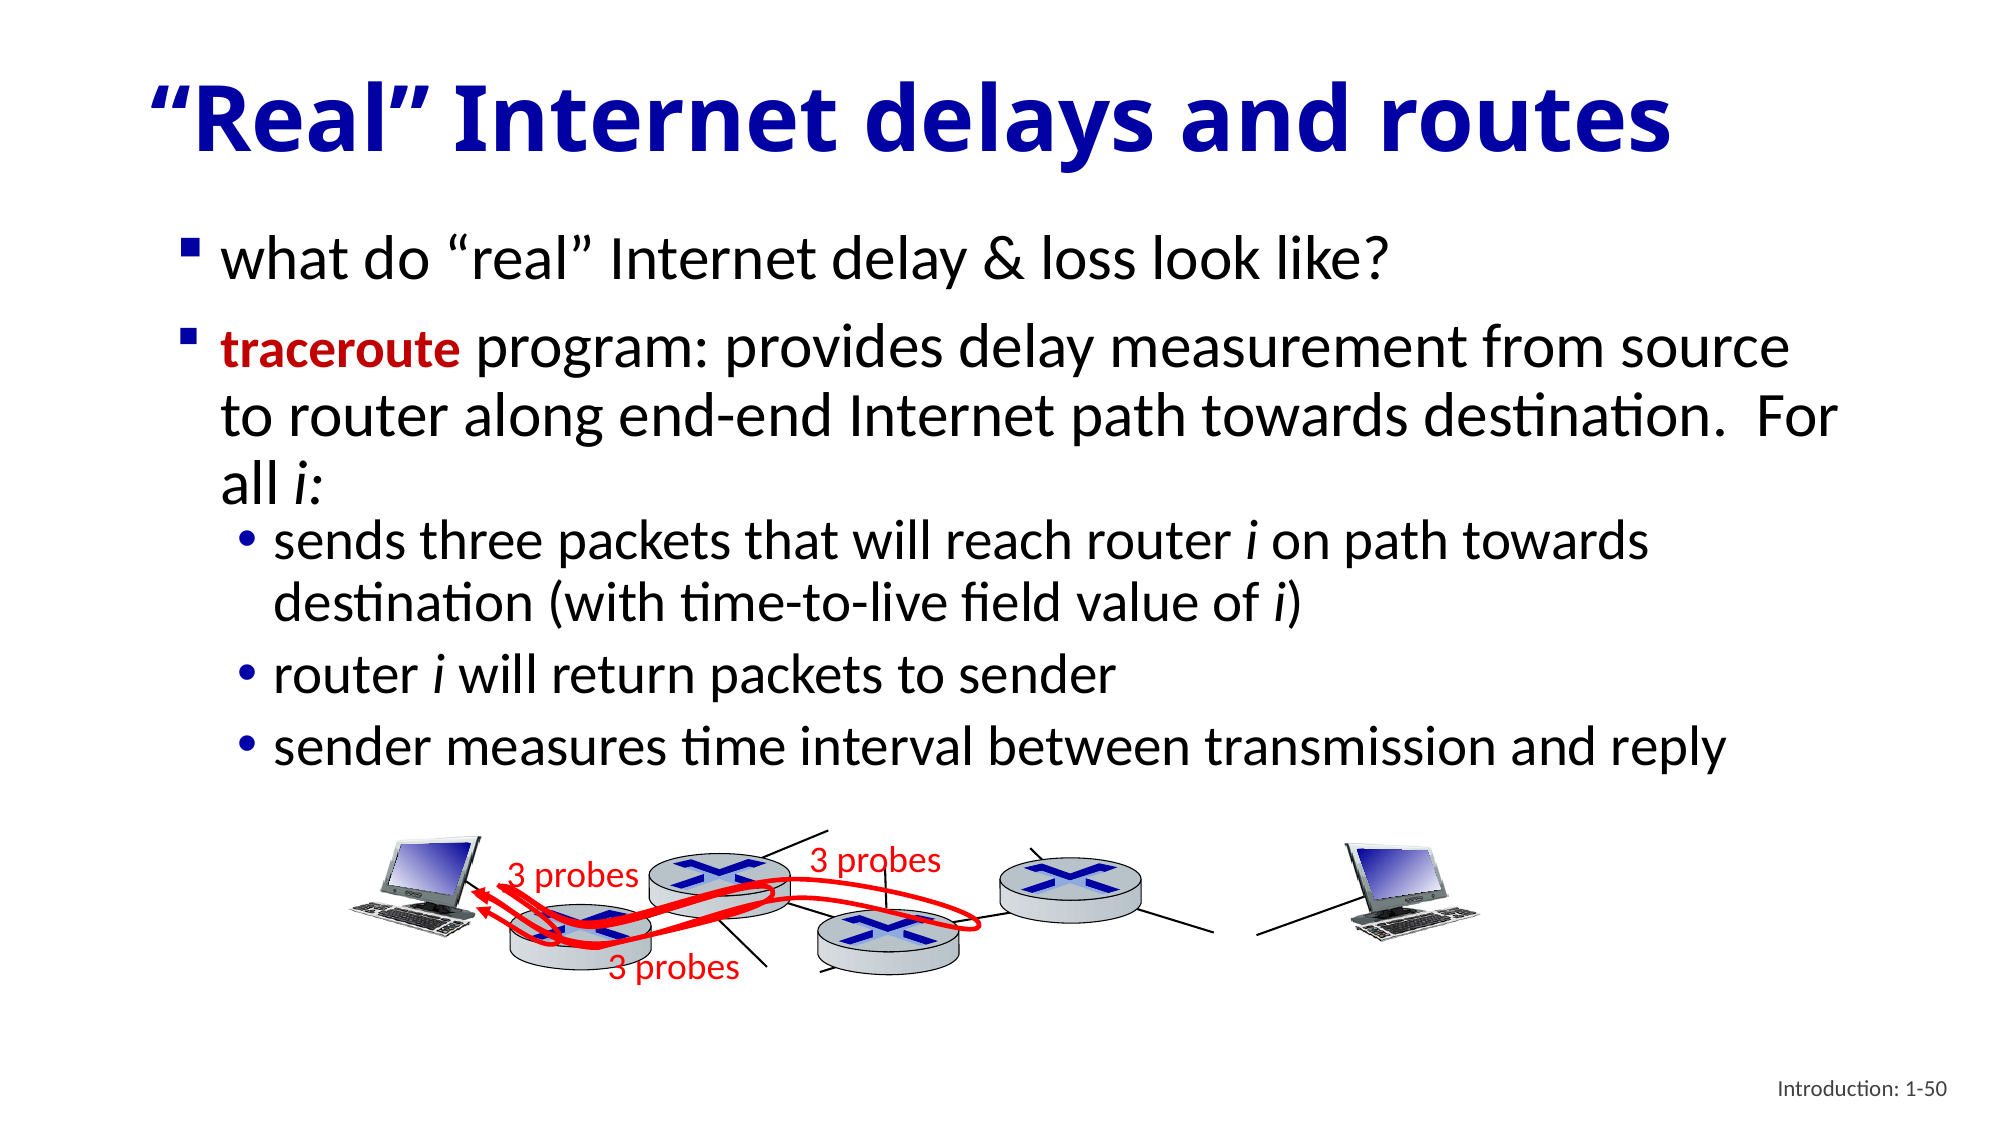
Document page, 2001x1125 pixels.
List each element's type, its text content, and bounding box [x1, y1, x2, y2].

text_box [486, 898, 509, 925]
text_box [509, 904, 652, 970]
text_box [317, 831, 486, 945]
text_box 3 probes [794, 827, 1024, 888]
text_box [486, 887, 494, 892]
text_box [959, 910, 980, 930]
text_box [501, 885, 537, 904]
text_box sends three packets that will reach router i on path towards destination (with time-to-live field value of i) router i will return packets to sender sender measures time interval between transmission and reply [149, 503, 1846, 786]
title “Real” Internet delays and routes [135, 47, 1861, 195]
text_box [999, 857, 1142, 924]
text_box 3 probes [491, 842, 722, 903]
text_box [652, 919, 717, 935]
text_box [486, 889, 536, 911]
text_box [791, 878, 955, 909]
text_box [1341, 838, 1514, 949]
text_box what do “real” Internet delay & loss look like? traceroute program: provides delay measurement from source to router along end-end Internet path towards destination. For all i: [160, 217, 1858, 527]
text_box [817, 909, 959, 975]
slide_number Introduction: 1-50 [1512, 1056, 1963, 1117]
text_box 3 probes [592, 934, 822, 995]
text_box [490, 884, 505, 892]
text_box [649, 853, 791, 919]
